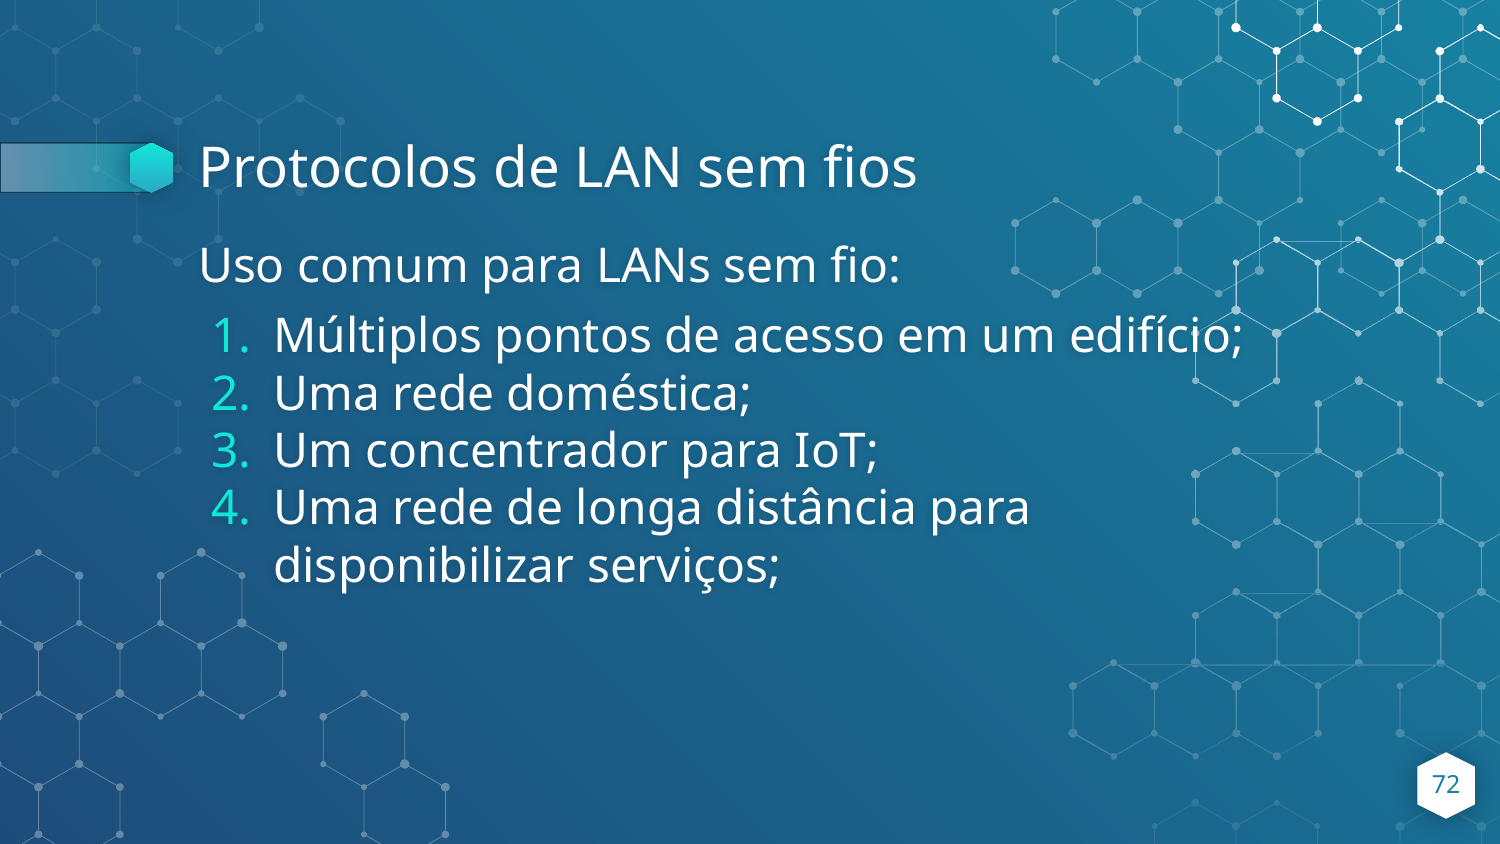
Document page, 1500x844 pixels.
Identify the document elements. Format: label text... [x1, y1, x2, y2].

title Protocolos de LAN sem fios [198, 140, 1302, 198]
list Uso comum para LANs sem fio: Múltiplos pontos de acesso em um edifício; Uma rede doméstica; Um concentrador para IoT; Uma rede de longa distância para disponibilizar serviços; [198, 234, 1302, 733]
slide_number ‹#› [1417, 752, 1475, 819]
